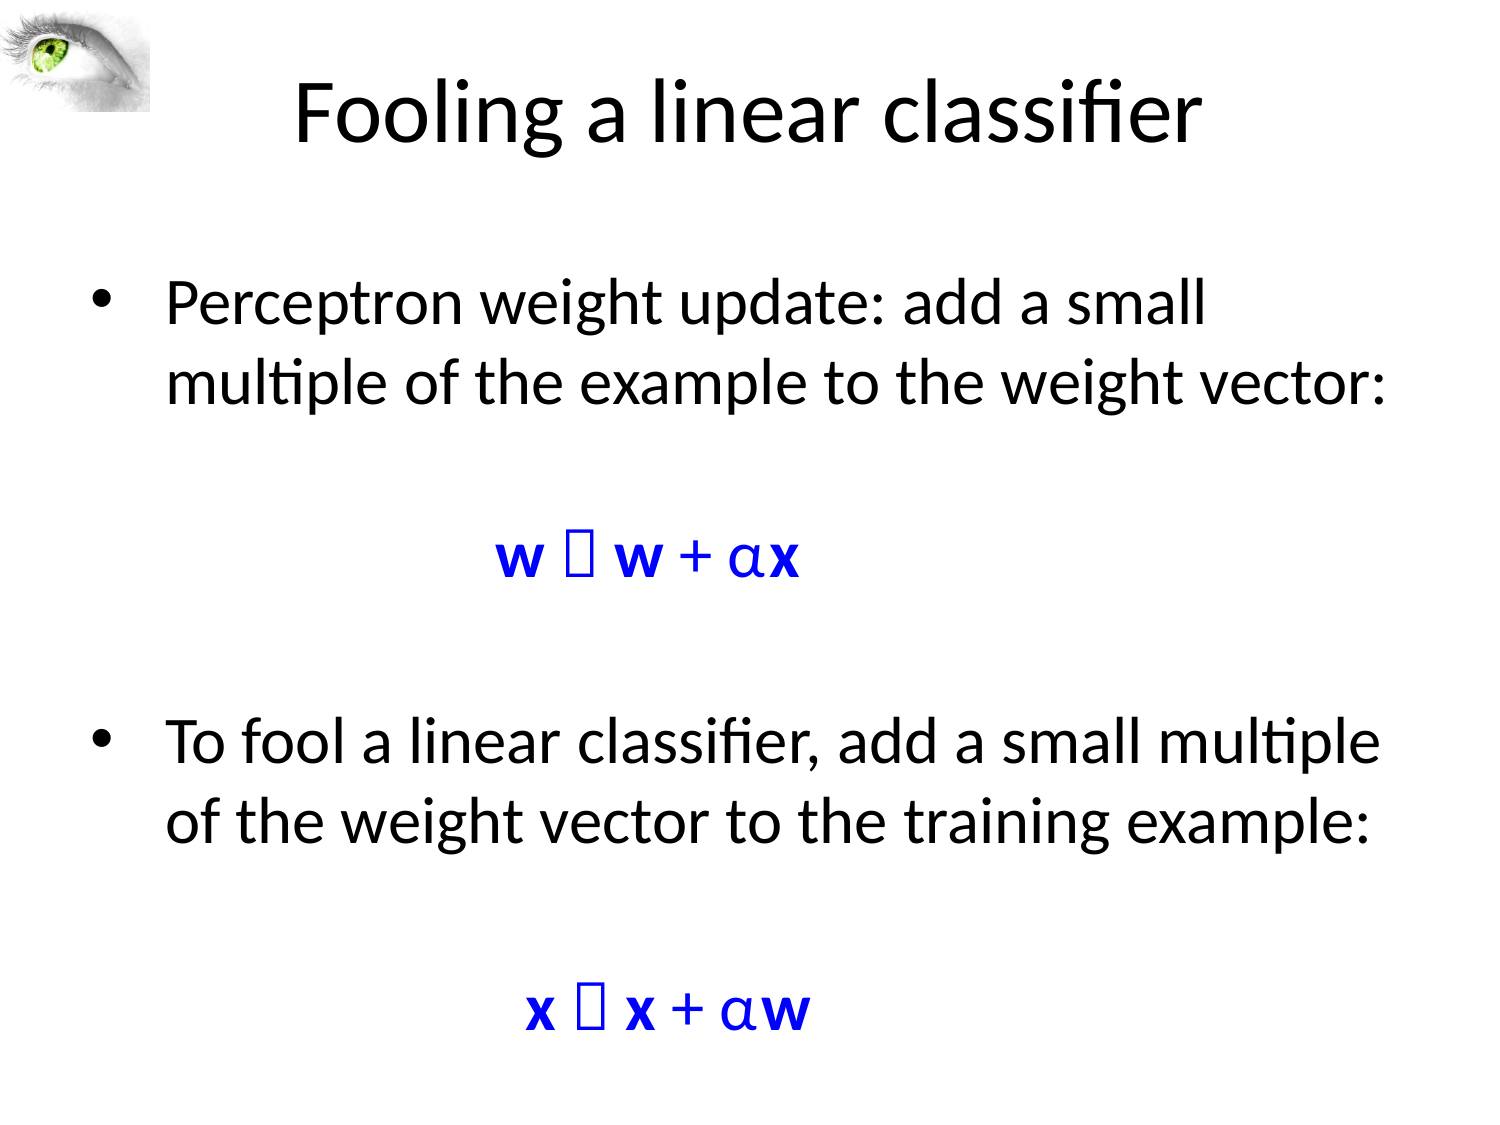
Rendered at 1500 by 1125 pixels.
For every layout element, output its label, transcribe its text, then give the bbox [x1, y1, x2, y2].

title Fooling a linear classifier [75, 12, 1425, 200]
picture [0, 0, 150, 112]
list Perceptron weight update: add a small multiple of the example to the weight vector: w  w + α x To fool a linear classifier, add a small multiple of the weight vector to the training example: x  x + α w [75, 249, 1425, 993]
